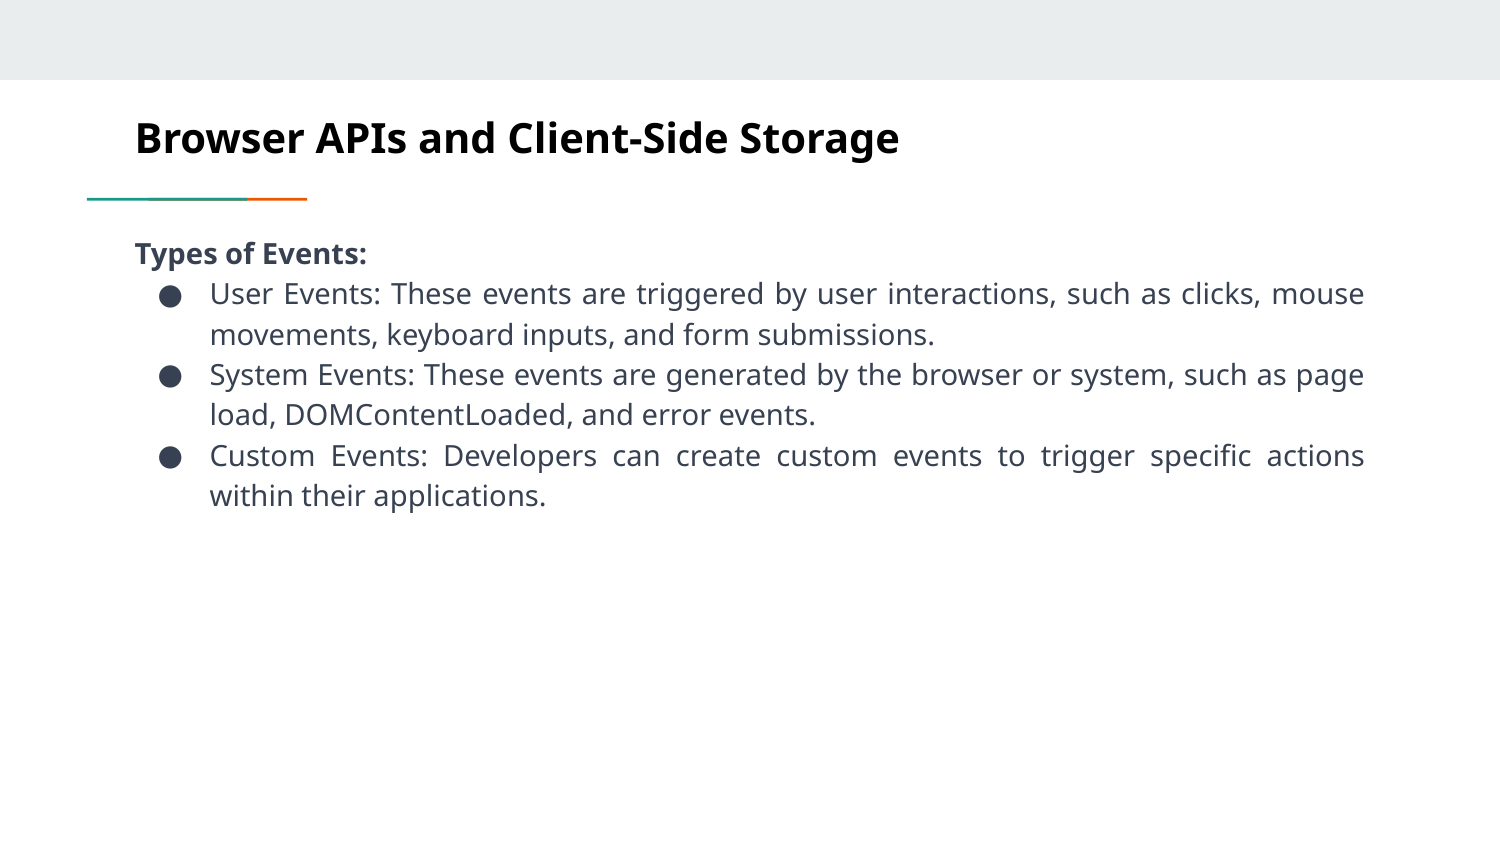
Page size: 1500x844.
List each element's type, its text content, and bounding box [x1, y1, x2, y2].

title Browser APIs and Client-Side Storage [119, 89, 1381, 178]
list Types of Events: User Events: These events are triggered by user interactions, such as clicks, mouse movements, keyboard inputs, and form submissions. System Events: These events are generated by the browser or system, such as page load, DOMContentLoaded, and error events. Custom Events: Developers can create custom events to trigger specific actions within their applications. [119, 214, 1381, 712]
